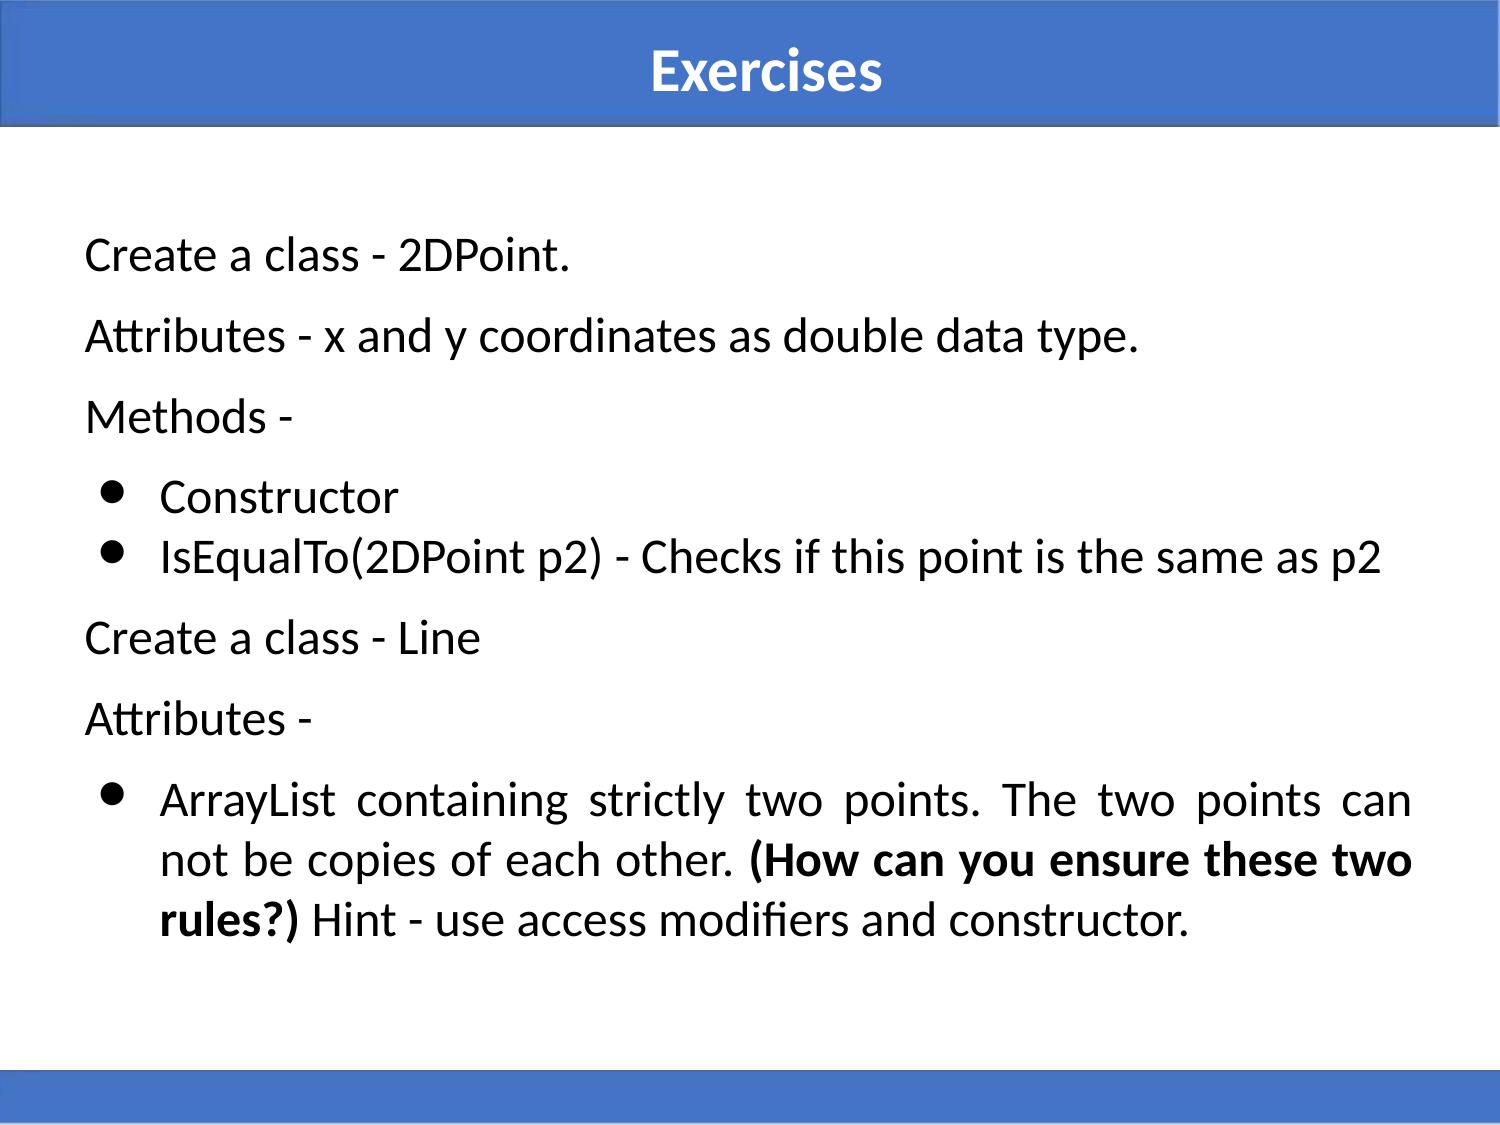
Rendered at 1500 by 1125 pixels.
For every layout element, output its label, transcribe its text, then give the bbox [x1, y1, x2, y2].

picture [0, 0, 1500, 127]
text_box Create a class - 2DPoint. Attributes - x and y coordinates as double data type. Methods - Constructor IsEqualTo(2DPoint p2) - Checks if this point is the same as p2 Create a class - Line Attributes - ArrayList containing strictly two points. The two points can not be copies of each other. (How can you ensure these two rules?) Hint - use access modifiers and constructor. [69, 206, 1429, 962]
picture [0, 1069, 1500, 1125]
